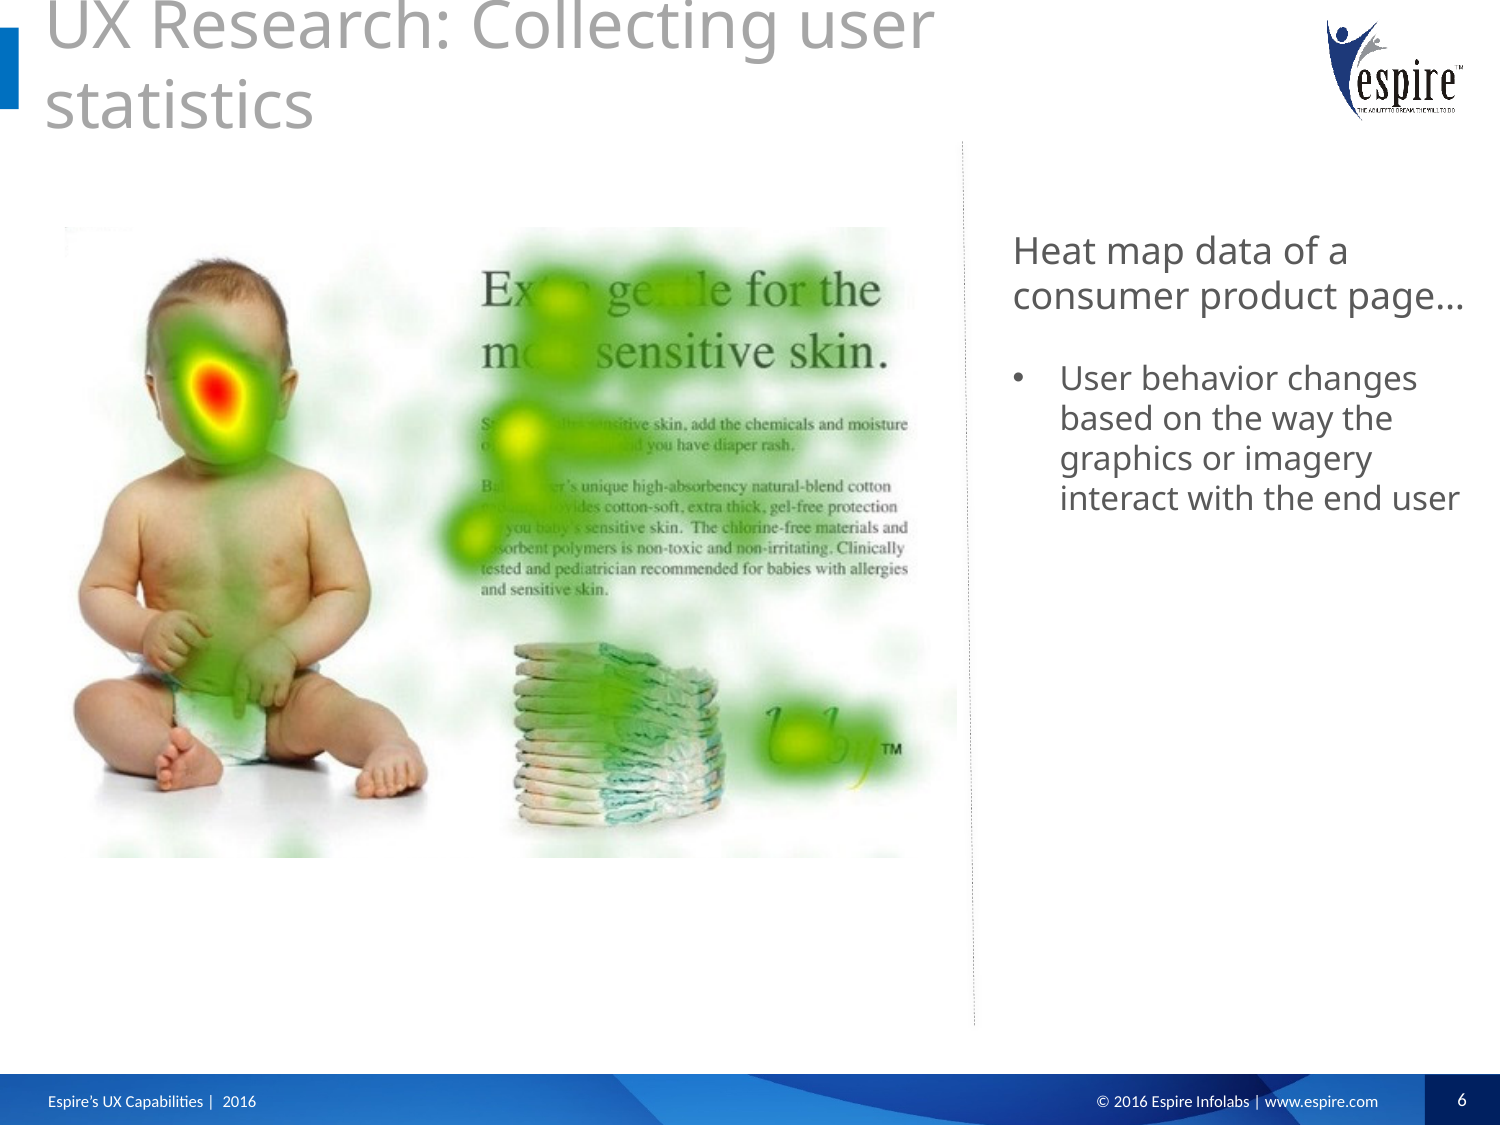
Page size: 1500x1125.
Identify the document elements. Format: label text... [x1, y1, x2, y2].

picture [0, 1074, 1424, 1125]
text_box Heat map data of a consumer product page… User behavior changes based on the way the graphics or imagery interact with the end user [998, 219, 1483, 525]
footer Espire’s UX Capabilities | 2016 [33, 1081, 927, 1120]
picture [1327, 16, 1463, 121]
picture [64, 226, 958, 858]
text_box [962, 141, 975, 1027]
title UX Research: Collecting user statistics [29, 21, 1166, 102]
slide_number 6 [1434, 1081, 1491, 1117]
